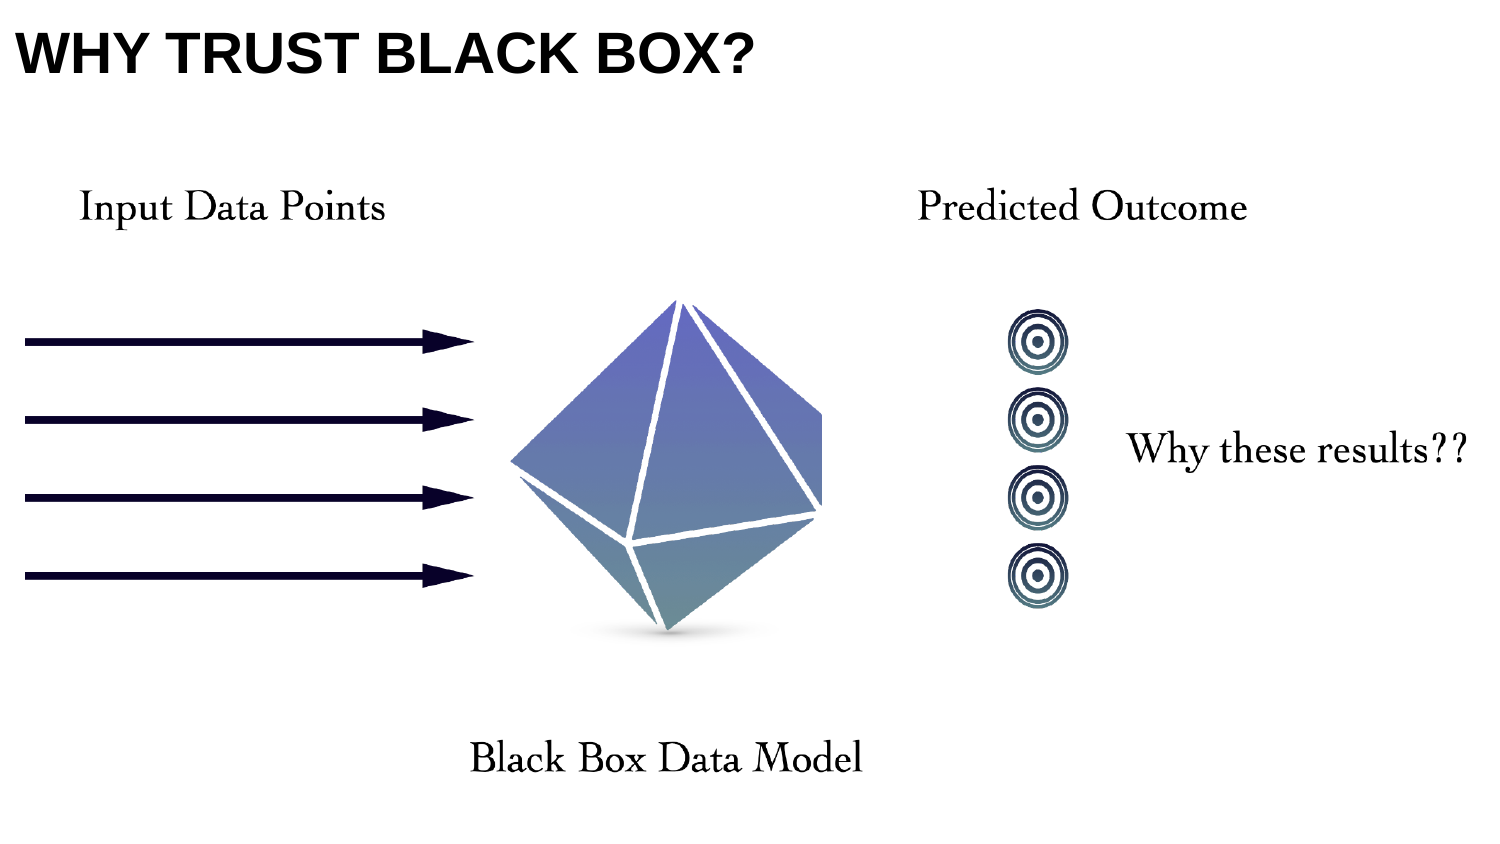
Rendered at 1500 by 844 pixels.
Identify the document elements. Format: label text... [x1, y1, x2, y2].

text_box WHY TRUST BLACK BOX? [0, 0, 783, 134]
picture [24, 174, 1476, 787]
